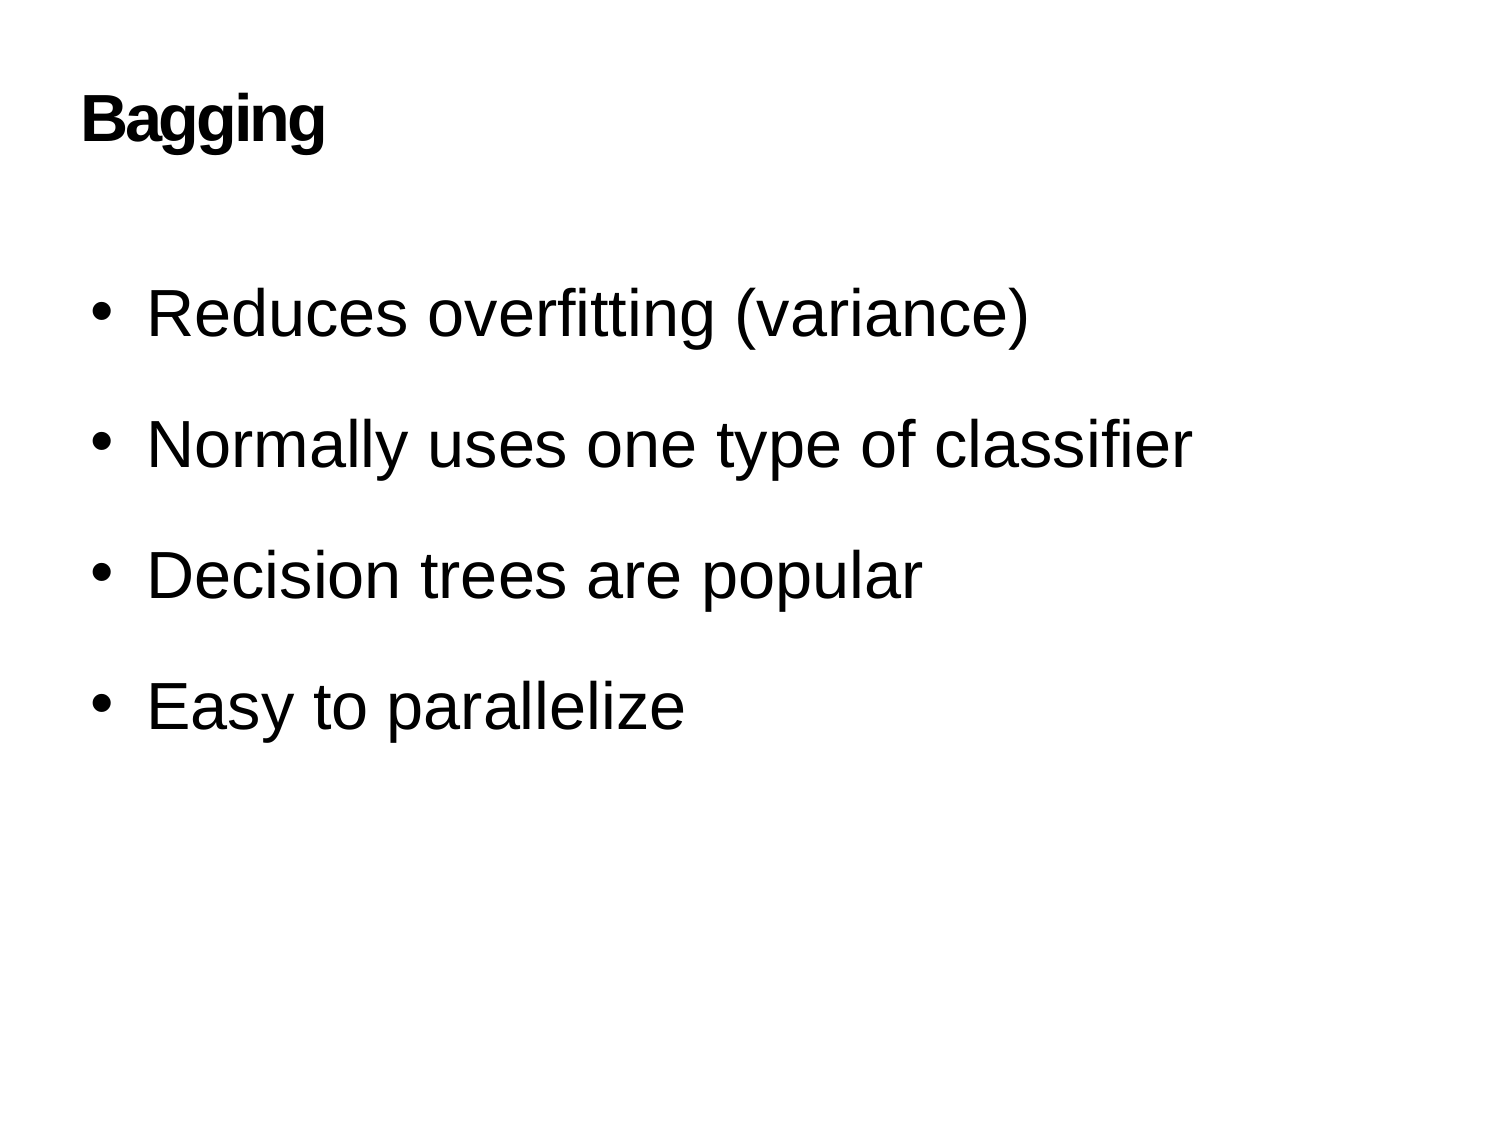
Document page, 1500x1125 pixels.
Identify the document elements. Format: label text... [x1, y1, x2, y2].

list Reduces overfitting (variance) Normally uses one type of classifier Decision trees are popular Easy to parallelize [74, 262, 1426, 1006]
title Bagging [64, 45, 1069, 185]
